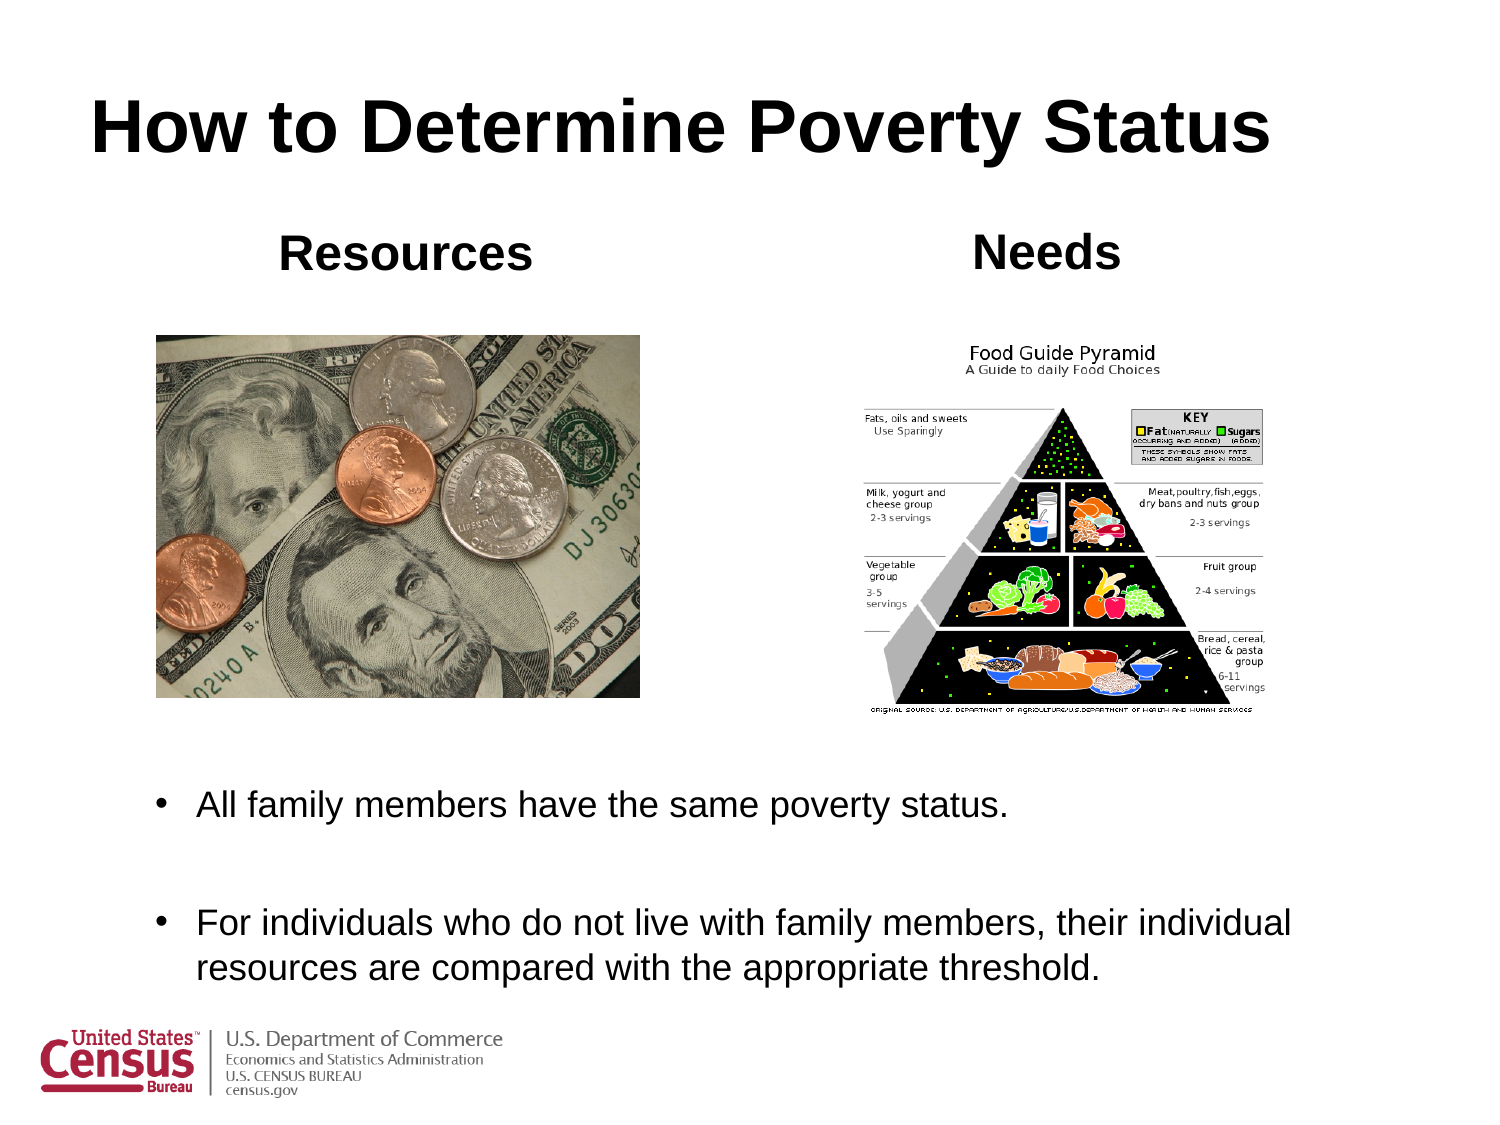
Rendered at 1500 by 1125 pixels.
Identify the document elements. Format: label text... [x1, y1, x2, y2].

title How to Determine Poverty Status [75, 45, 1425, 200]
picture [0, 1022, 1500, 1125]
picture [862, 335, 1269, 720]
picture [156, 335, 640, 698]
list All family members have the same poverty status. For individuals who do not live with family members, their individual resources are compared with the appropriate threshold. [75, 212, 1425, 1005]
text_box Resources [173, 212, 638, 288]
text_box Needs [815, 212, 1280, 288]
